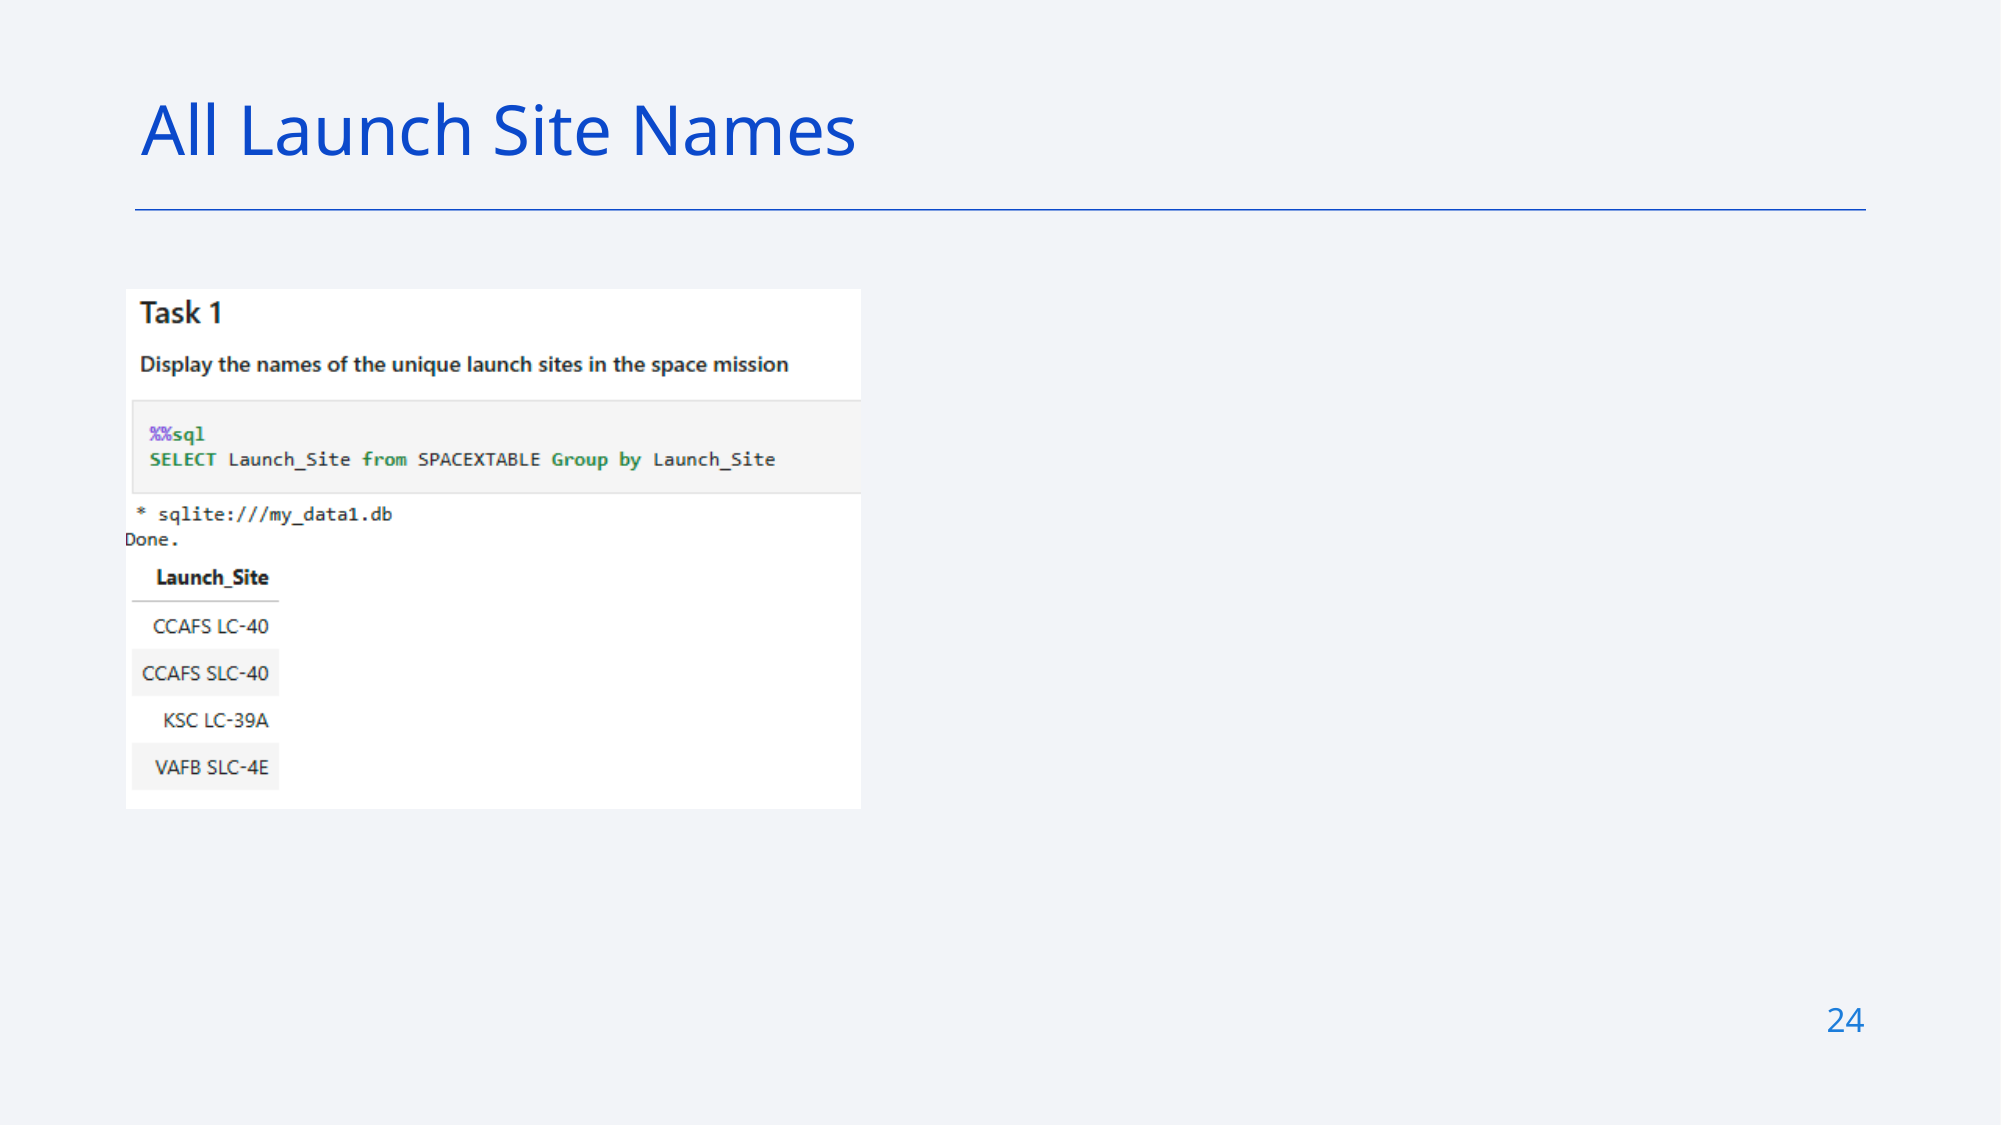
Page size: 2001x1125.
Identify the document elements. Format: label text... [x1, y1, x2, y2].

picture [0, 0, 2001, 1125]
slide_number 24 [1429, 988, 1880, 1055]
text_box All Launch Site Names [126, 88, 1852, 179]
